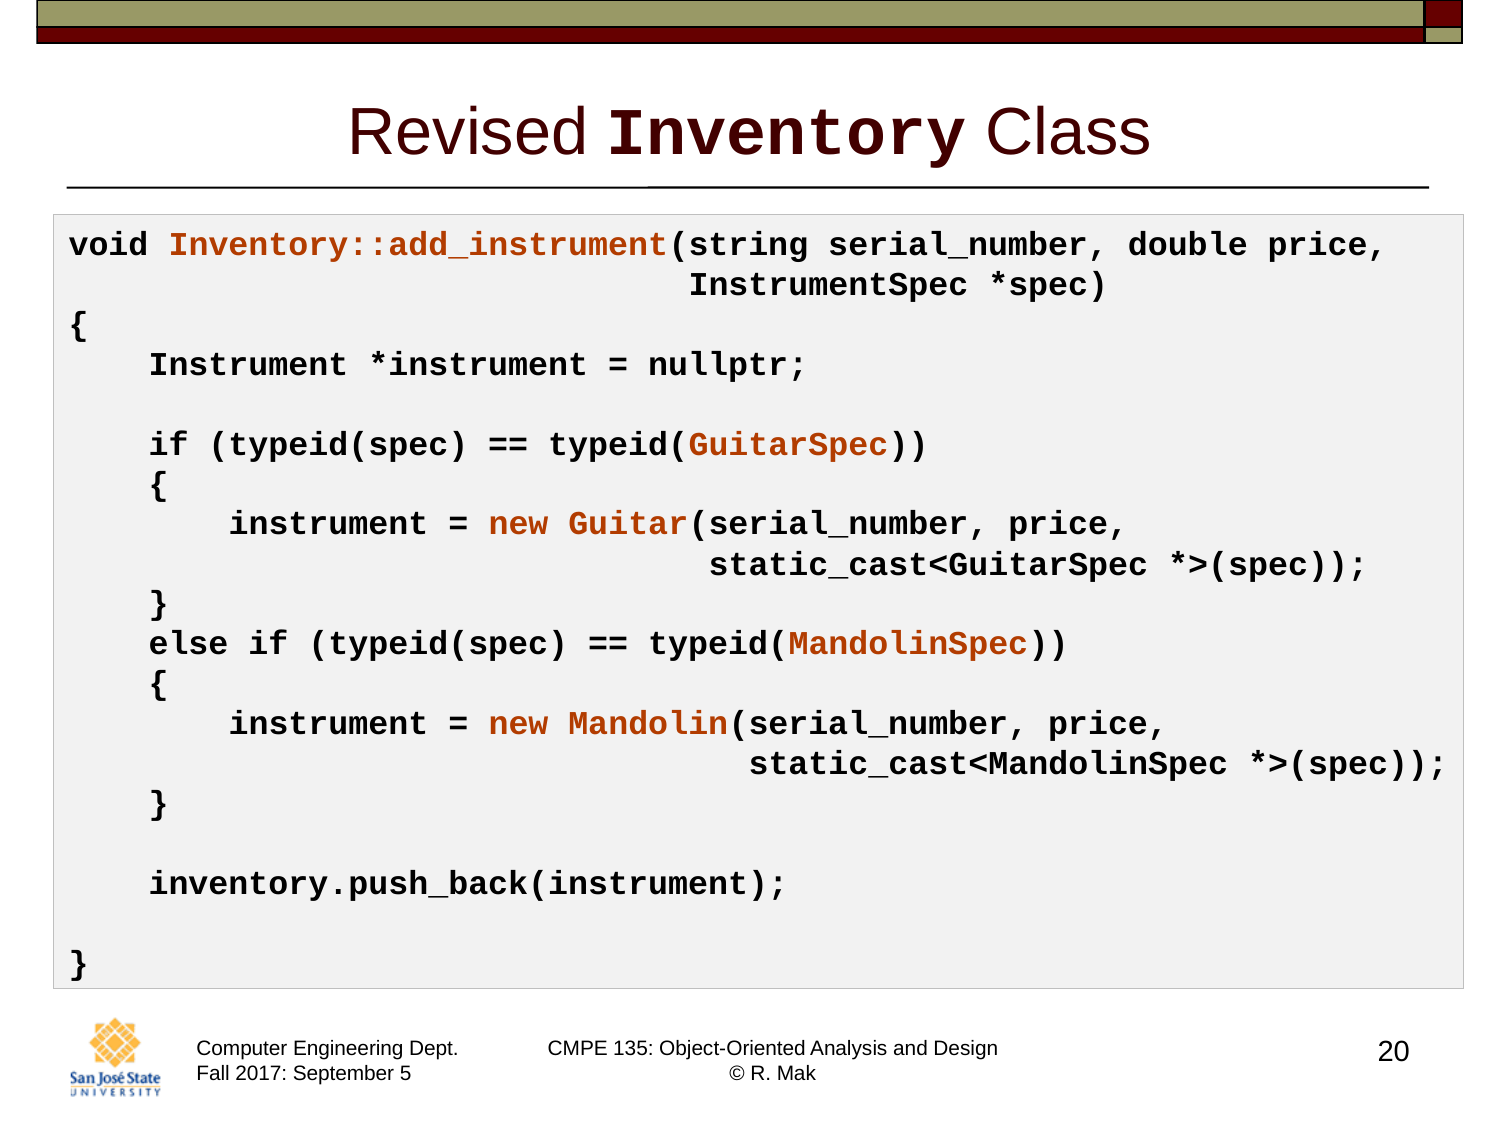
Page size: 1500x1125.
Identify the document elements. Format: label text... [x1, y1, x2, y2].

title Revised Inventory Class [75, 67, 1425, 175]
slide_number 20 [1335, 1025, 1425, 1100]
picture [60, 1012, 166, 1112]
text_box void Inventory::add_instrument(string serial_number, double price, InstrumentSpec *spec) { Instrument *instrument = nullptr; if (typeid(spec) == typeid(GuitarSpec)) { instrument = new Guitar(serial_number, price, static_cast<GuitarSpec *>(spec)); } else if (typeid(spec) == typeid(MandolinSpec)) { instrument = new Mandolin(serial_number, price, static_cast<MandolinSpec *>(spec)); } inventory.push_back(instrument); } [53, 214, 1464, 989]
